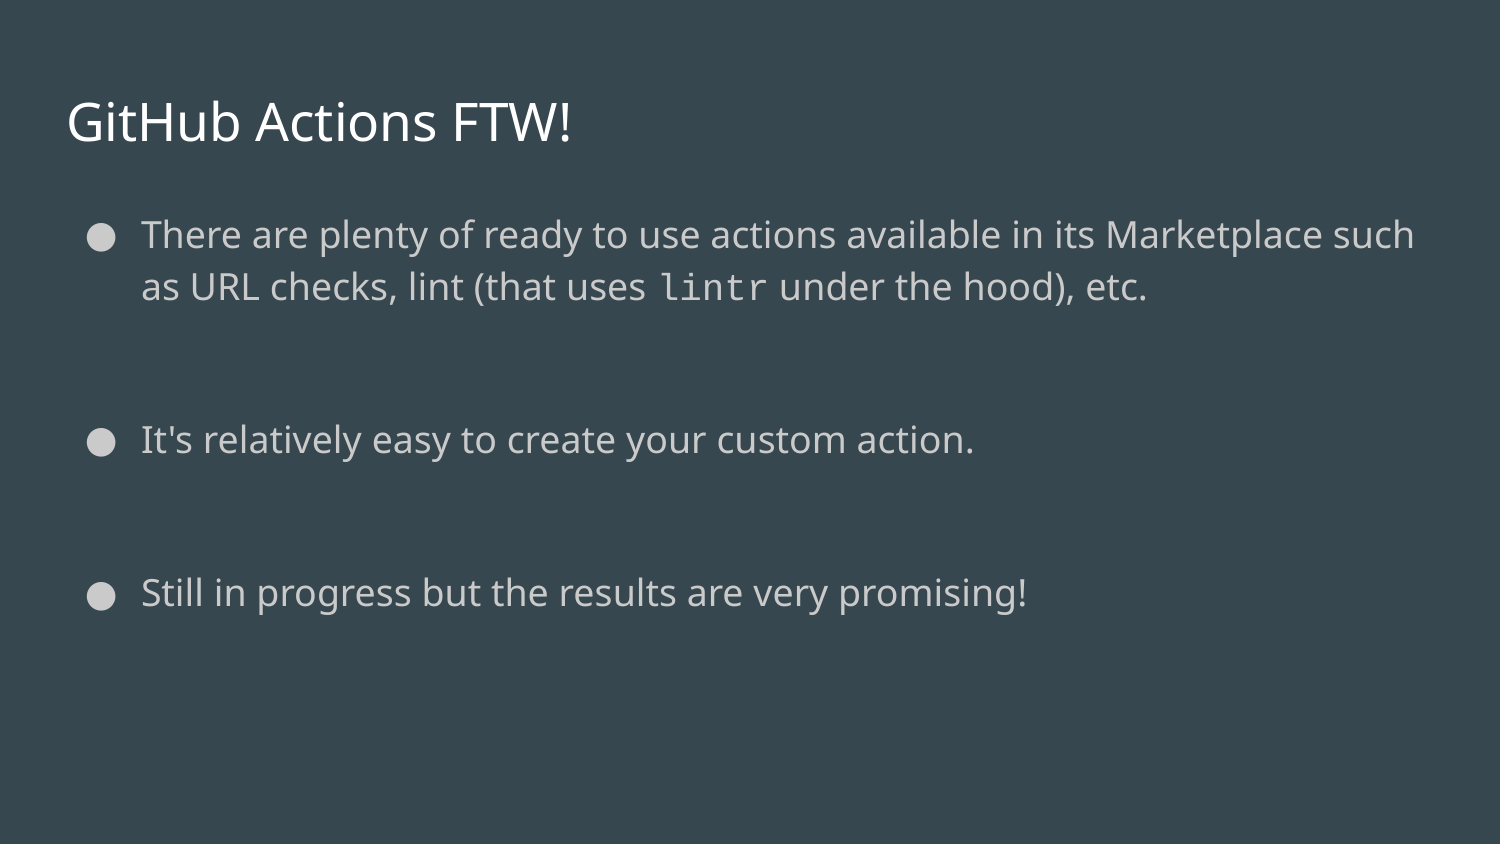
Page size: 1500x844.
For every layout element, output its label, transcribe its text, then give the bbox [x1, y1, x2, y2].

title GitHub Actions FTW! [51, 72, 1449, 167]
list There are plenty of ready to use actions available in its Marketplace such as URL checks, lint (that uses lintr under the hood), etc. It's relatively easy to create your custom action. Still in progress but the results are very promising! [51, 189, 1449, 750]
